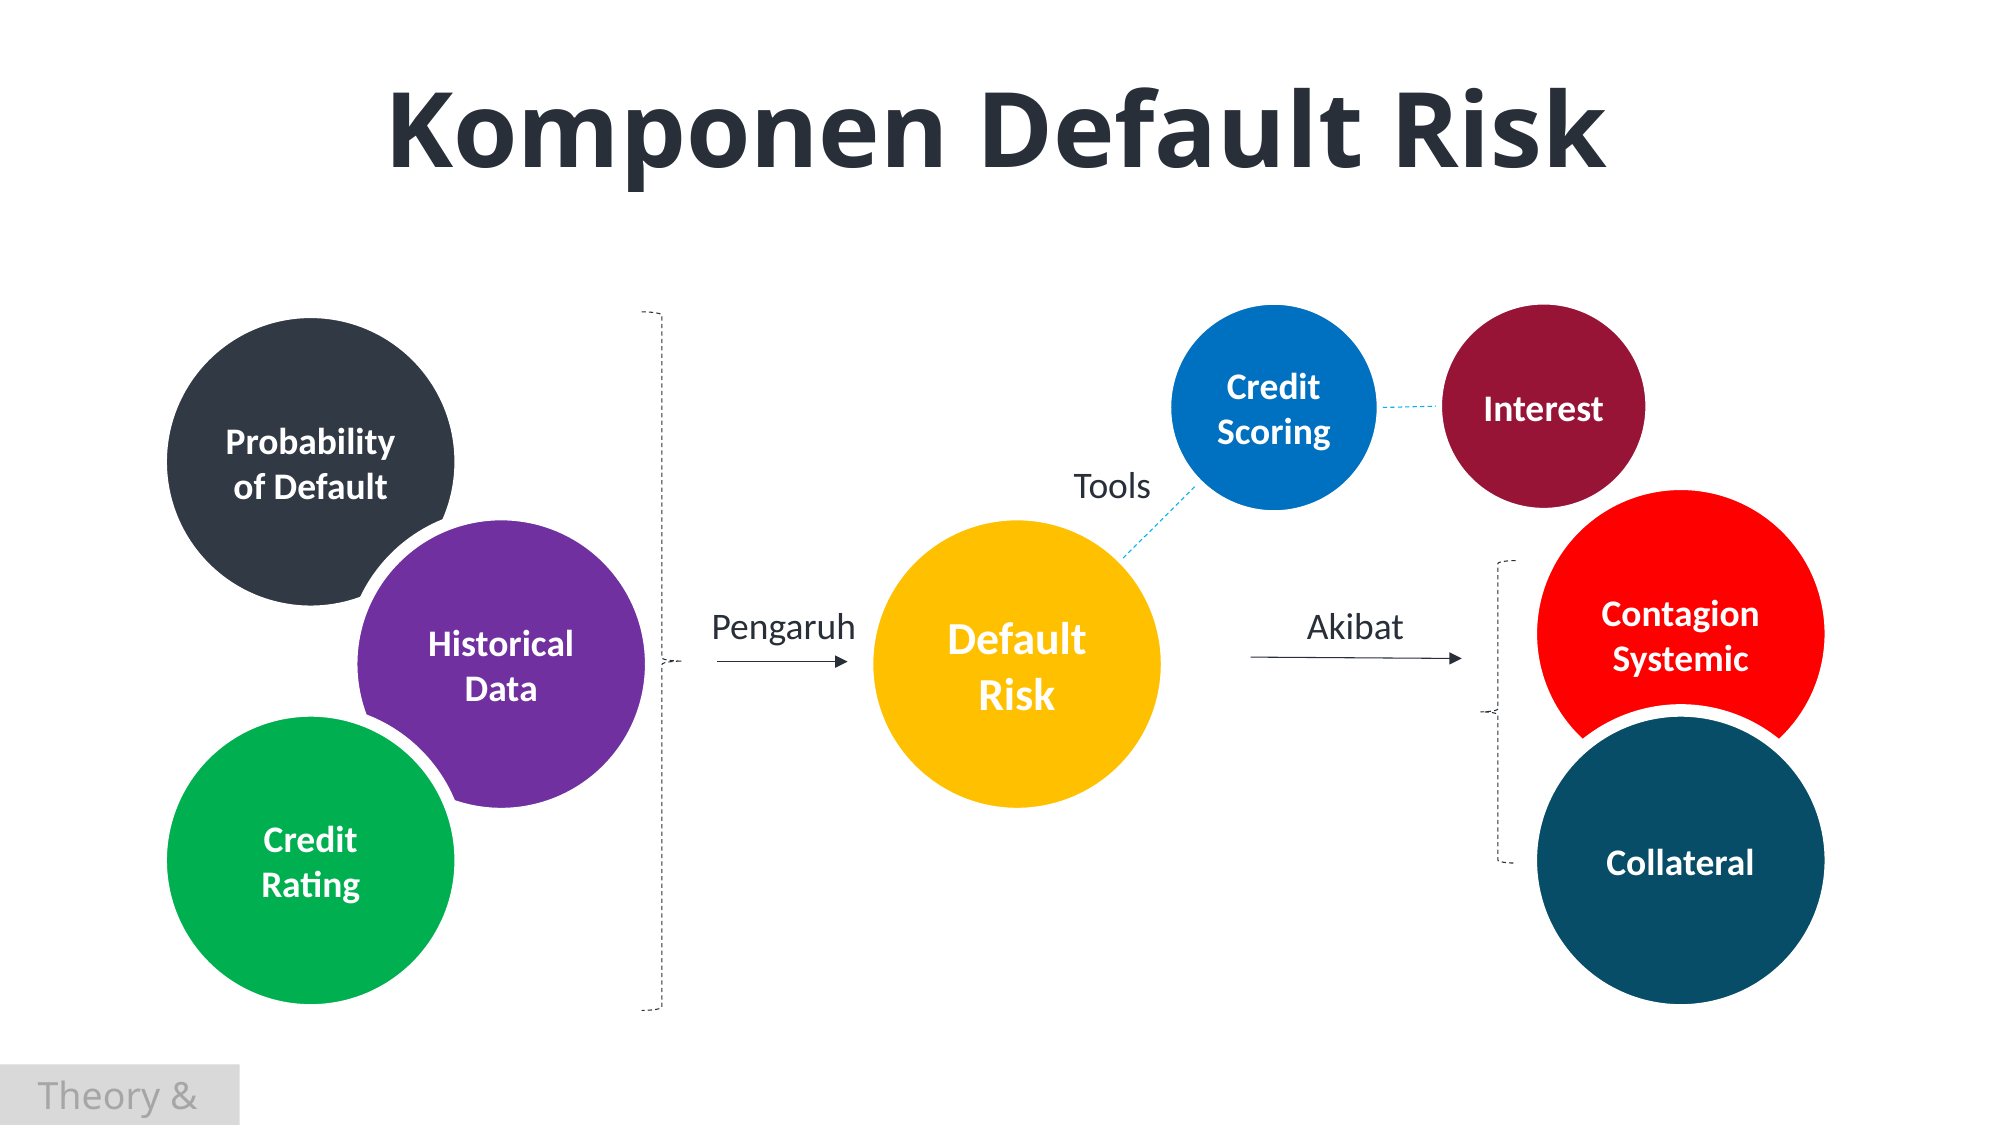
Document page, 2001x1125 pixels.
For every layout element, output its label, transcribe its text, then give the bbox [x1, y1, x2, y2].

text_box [160, 298, 1831, 1011]
text_box Theory & BK [0, 1064, 240, 1125]
text_box Komponen Default Risk [117, 56, 1874, 197]
